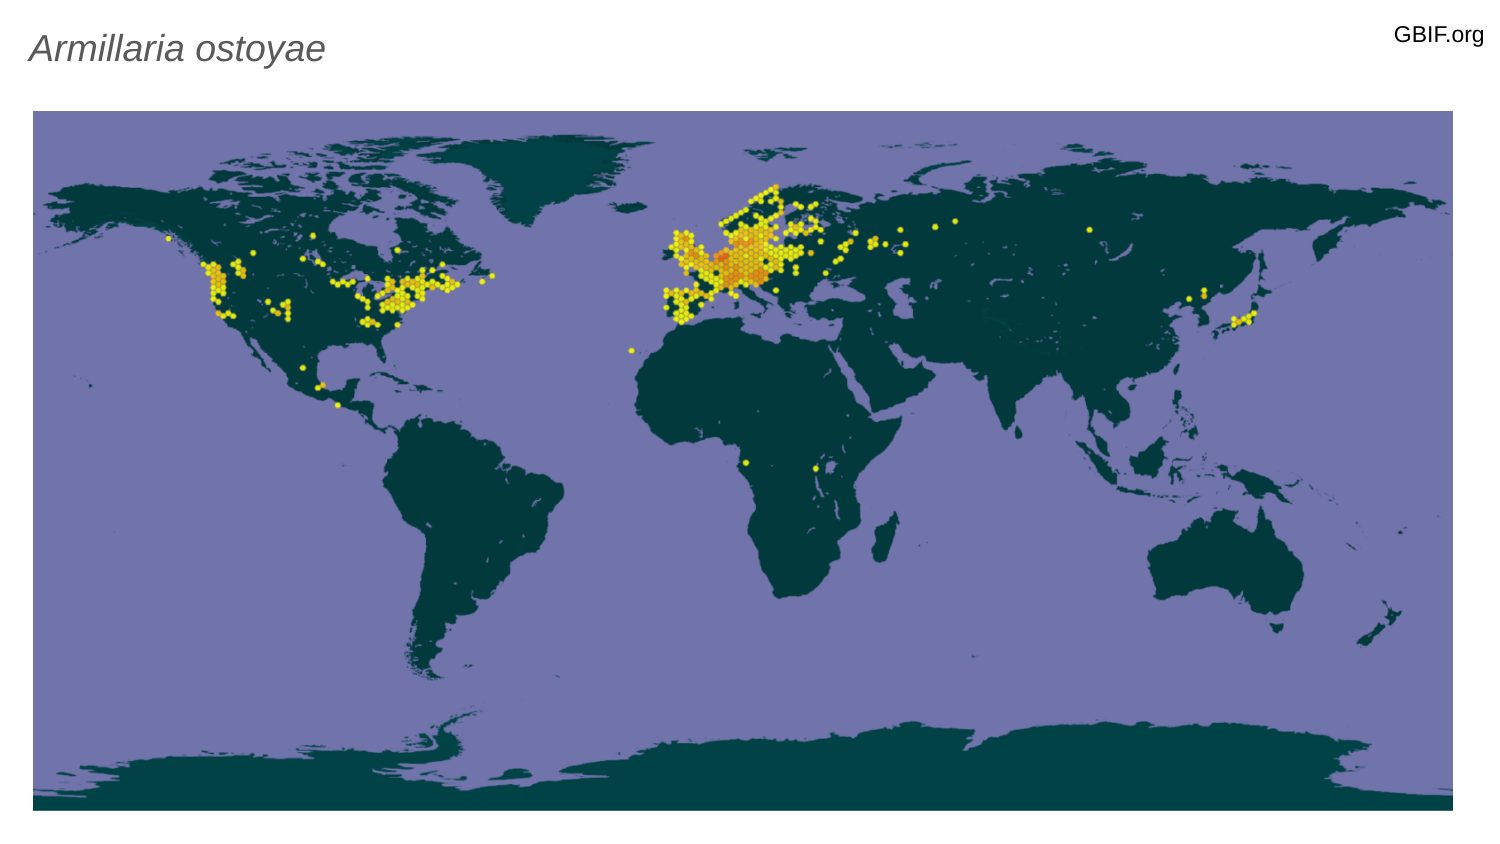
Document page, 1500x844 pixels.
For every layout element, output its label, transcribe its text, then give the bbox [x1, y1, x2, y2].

text_box Armillaria ostoyae [14, 8, 542, 111]
text_box GBIF.org [1183, 4, 1500, 64]
picture [33, 110, 1453, 812]
